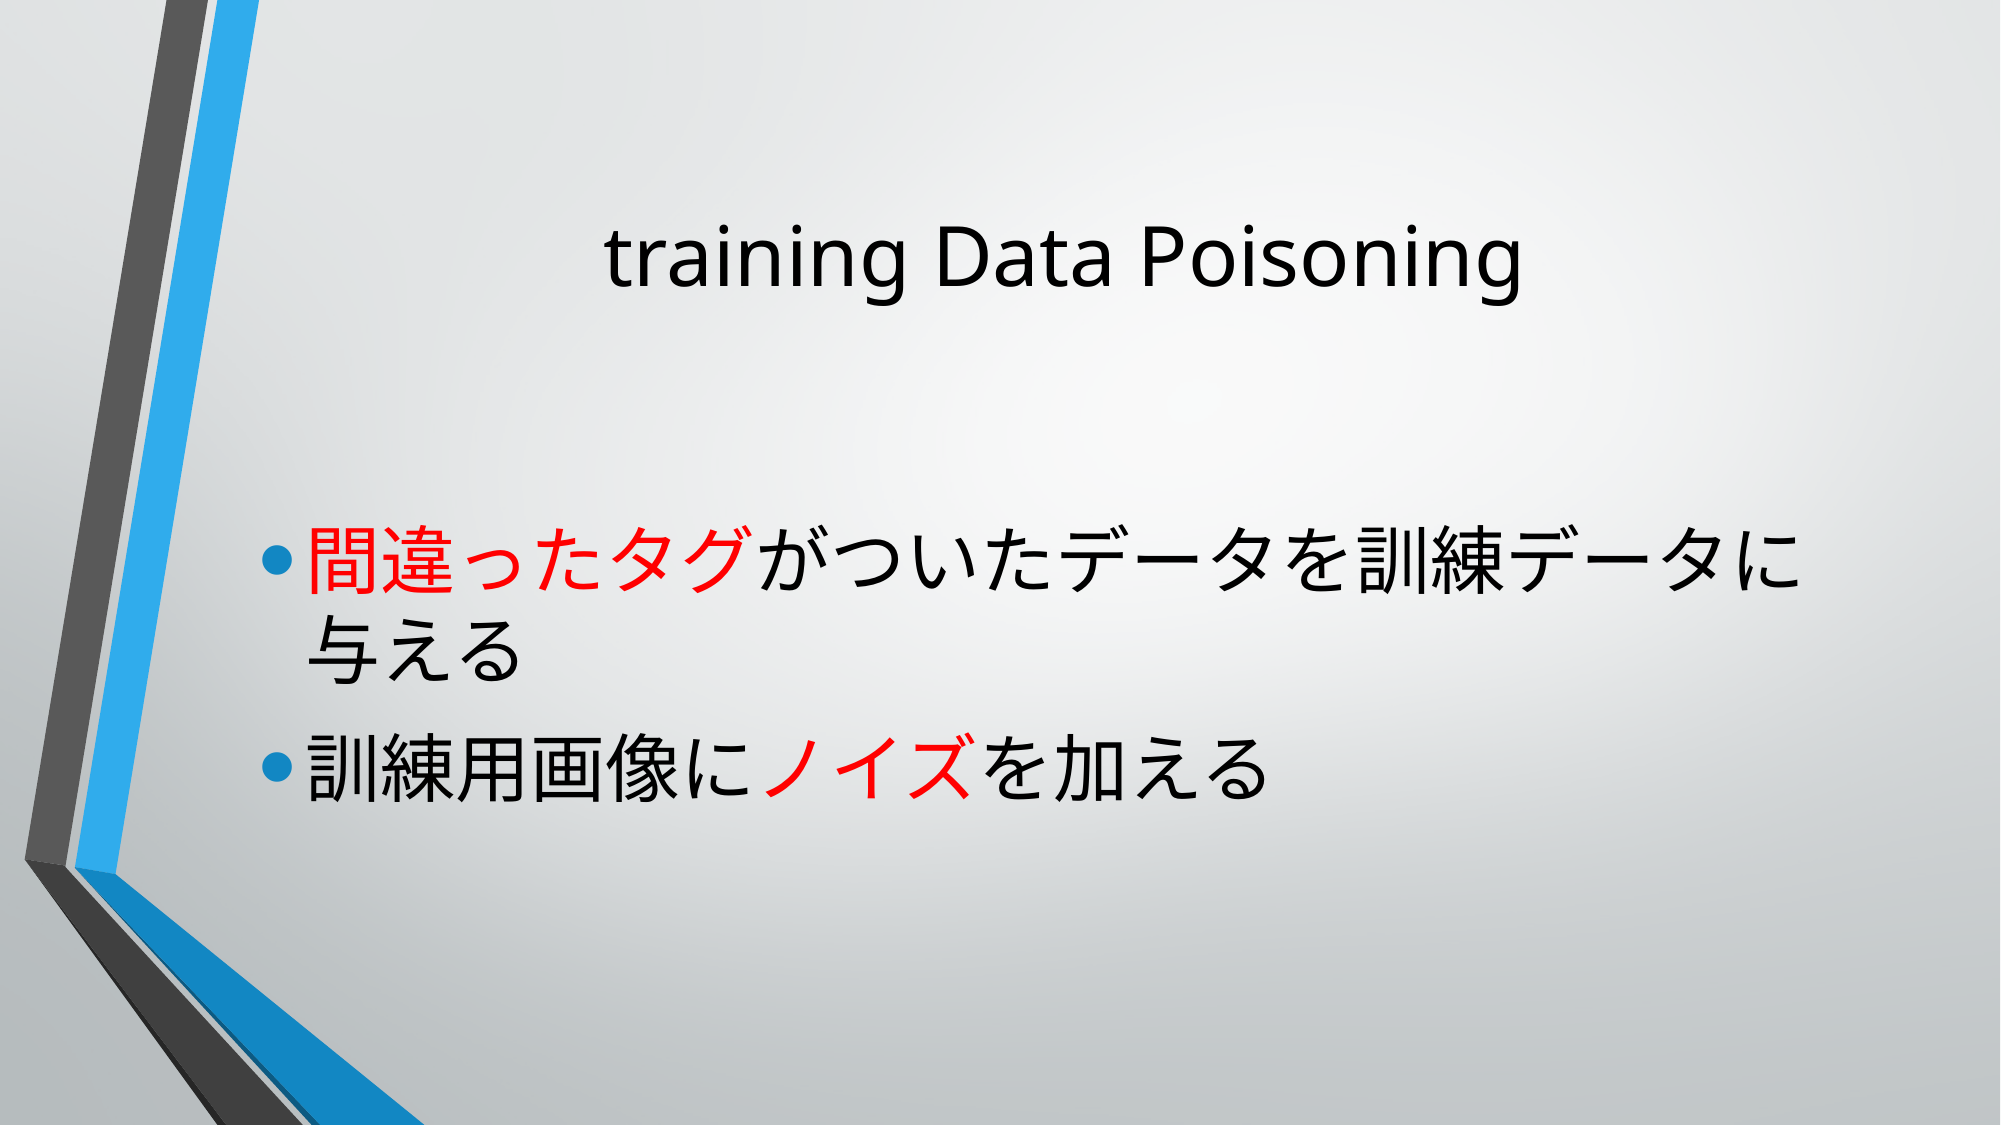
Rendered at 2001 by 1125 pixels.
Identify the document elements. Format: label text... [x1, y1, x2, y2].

list 間違ったタグがついたデータを訓練データに与える 訓練用画像にノイズを加える [243, 443, 1887, 882]
title training Data Poisoning [177, 109, 1954, 397]
